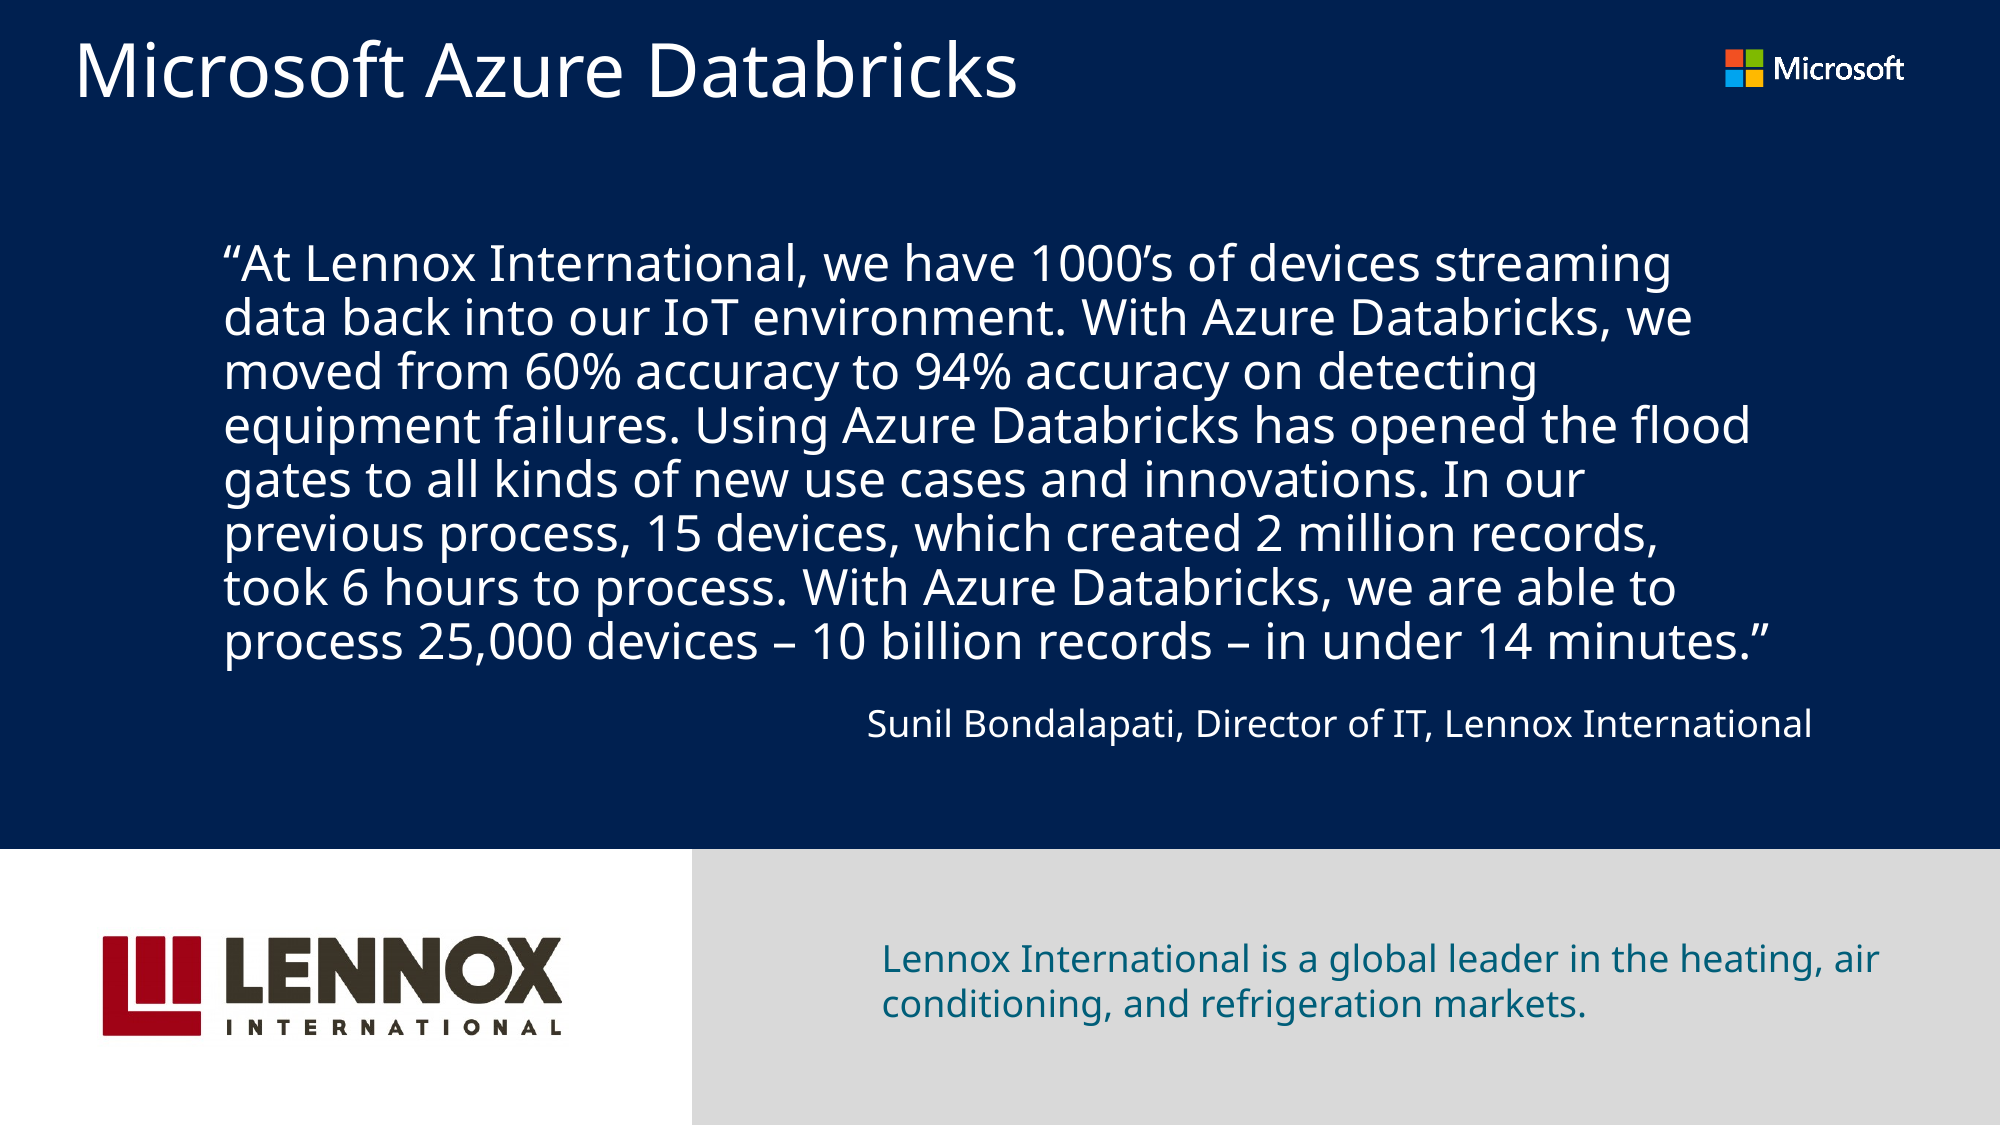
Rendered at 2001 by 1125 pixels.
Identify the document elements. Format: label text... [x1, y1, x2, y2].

text_box Lennox International is a global leader in the heating, air conditioning, and refrigeration markets. [866, 927, 1981, 1033]
picture [1686, 10, 1942, 126]
text_box “At Lennox International, we have 1000’s of devices streaming data back into our IoT environment. With Azure Databricks, we moved from 60% accuracy to 94% accuracy on detecting equipment failures. Using Azure Databricks has opened the flood gates to all kinds of new use cases and innovations. In our previous process, 15 devices, which created 2 million records, took 6 hours to process. With Azure Databricks, we are able to process 25,000 devices – 10 billion records – in under 14 minutes.” [223, 238, 1777, 510]
text_box [691, 850, 2000, 1125]
text_box Sunil Bondalapati, Director of IT, Lennox International [866, 707, 2000, 776]
text_box [0, 0, 2000, 850]
picture [97, 927, 569, 1047]
text_box Microsoft Azure Databricks [58, 15, 1053, 120]
